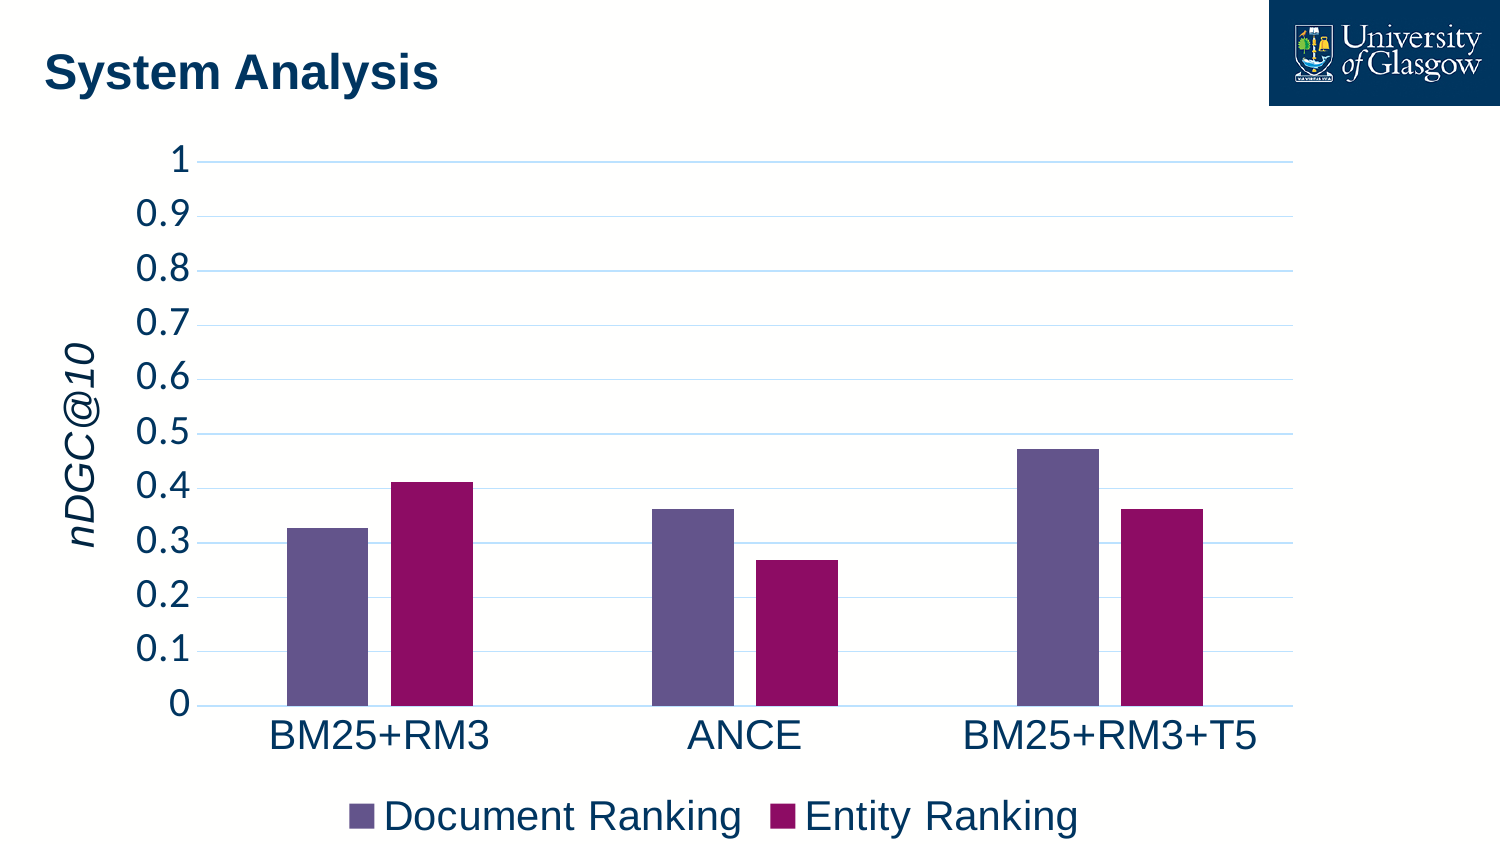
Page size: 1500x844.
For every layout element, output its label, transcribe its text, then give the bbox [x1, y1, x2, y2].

text_box System Analysis [29, 32, 1264, 107]
chart [111, 126, 1318, 844]
text_box nDGC@10 [44, 247, 106, 644]
picture [1269, 0, 1500, 145]
